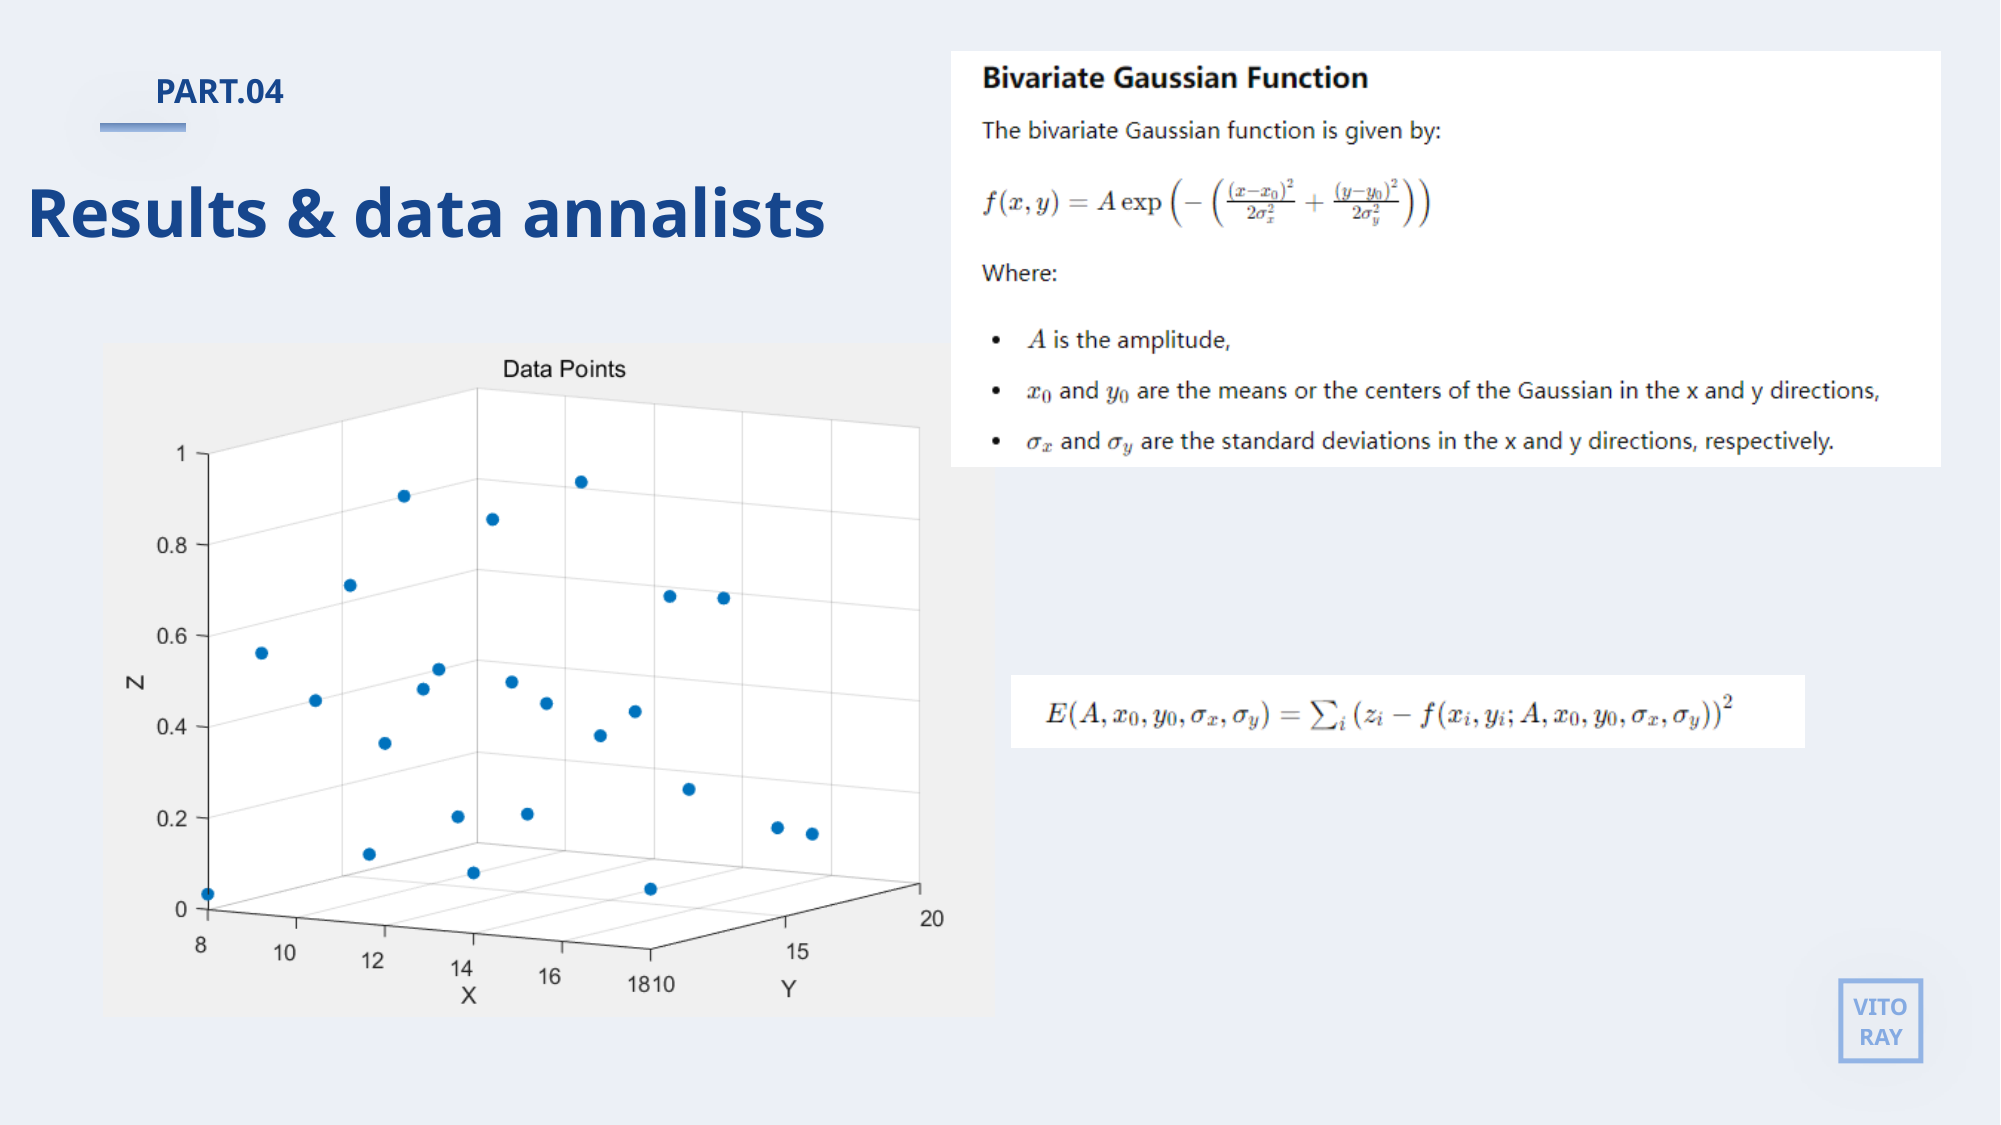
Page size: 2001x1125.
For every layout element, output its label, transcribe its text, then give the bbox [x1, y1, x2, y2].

text_box RAY [1821, 1015, 1941, 1058]
picture [103, 51, 1941, 1017]
text_box Results & data annalists [0, 163, 951, 259]
text_box VITO [1821, 984, 1941, 1015]
text_box [1837, 977, 1924, 984]
text_box PART.04 [87, 62, 351, 158]
text_box [1837, 1058, 1924, 1064]
picture [1011, 675, 1805, 748]
